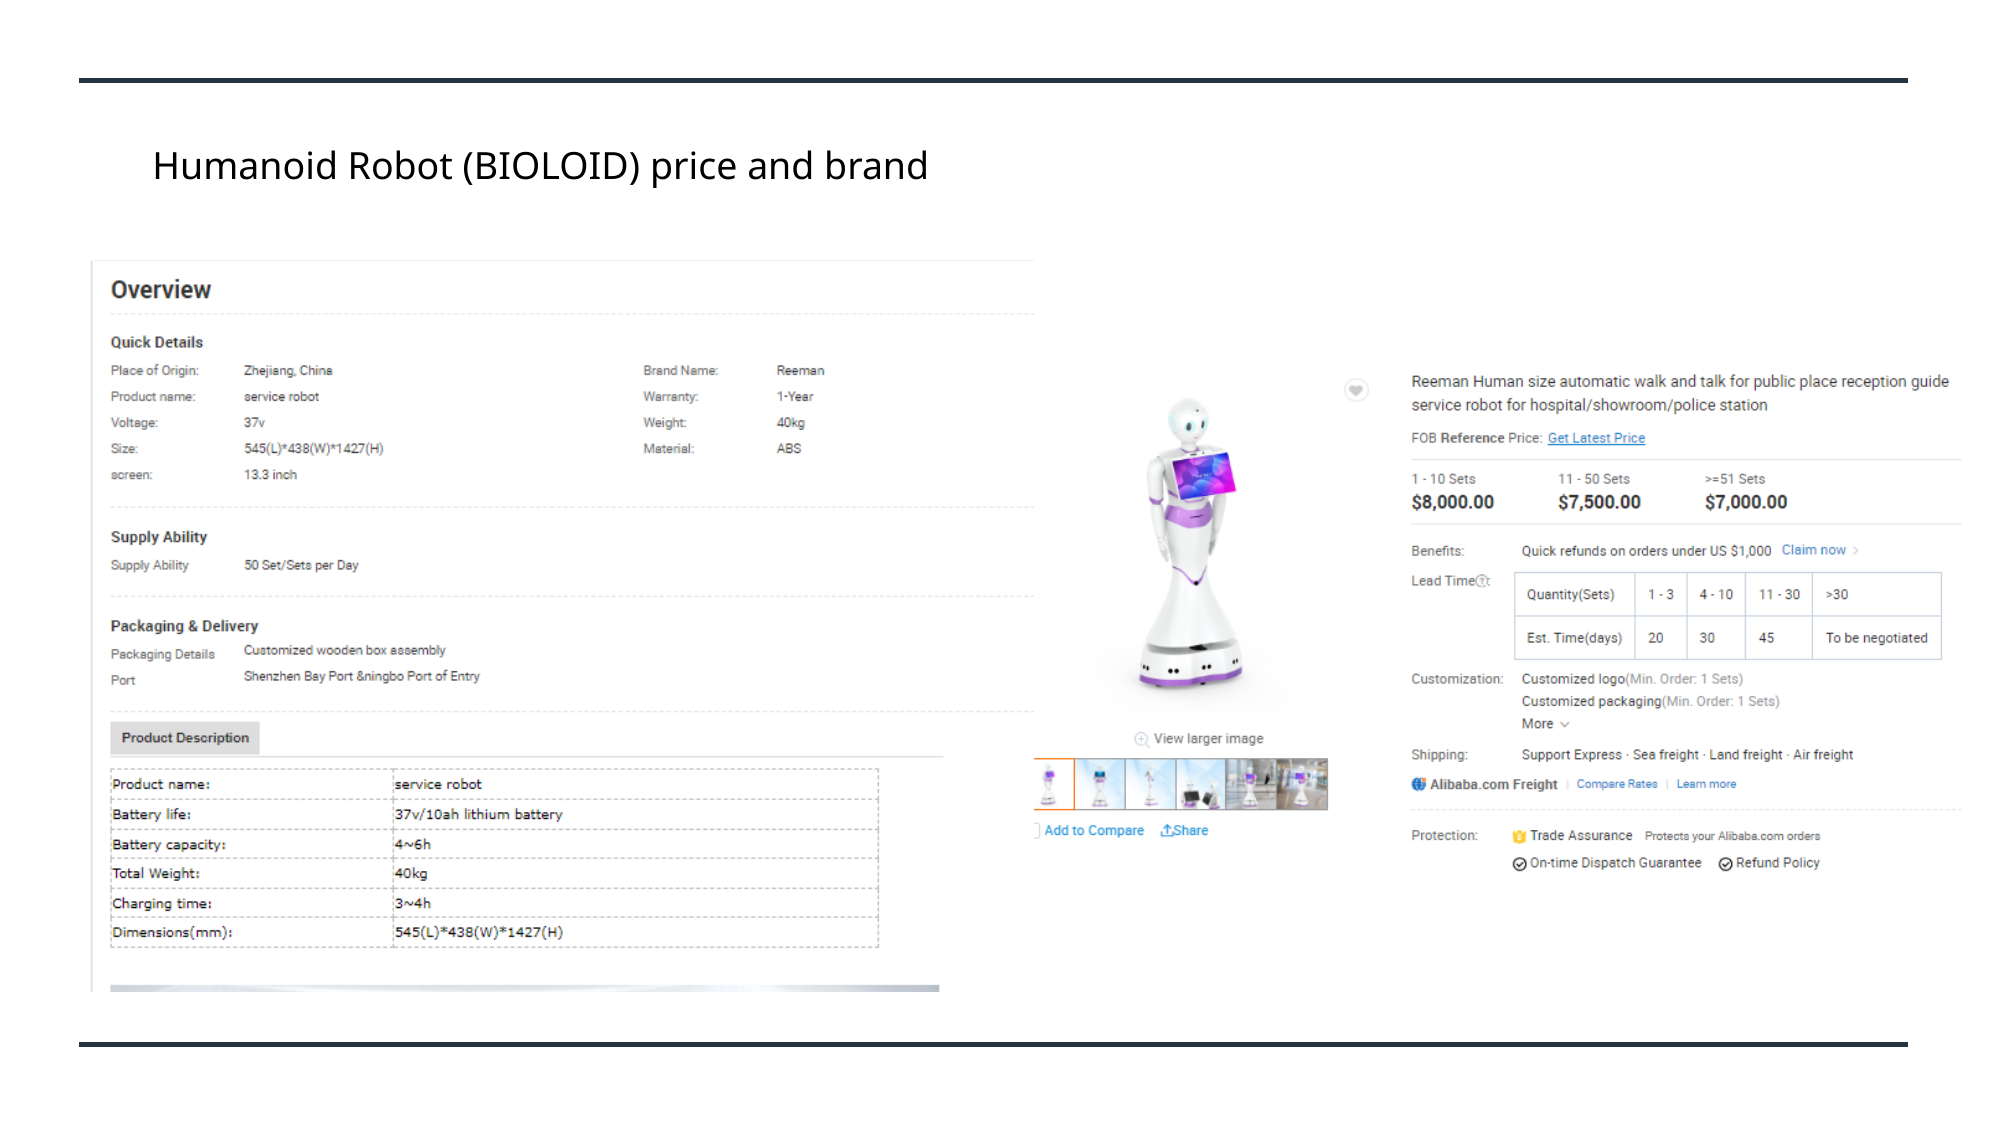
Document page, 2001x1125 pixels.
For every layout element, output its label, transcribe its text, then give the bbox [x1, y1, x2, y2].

text_box Humanoid Robot (BIOLOID) price and brand [137, 134, 1357, 195]
picture [90, 260, 1993, 992]
